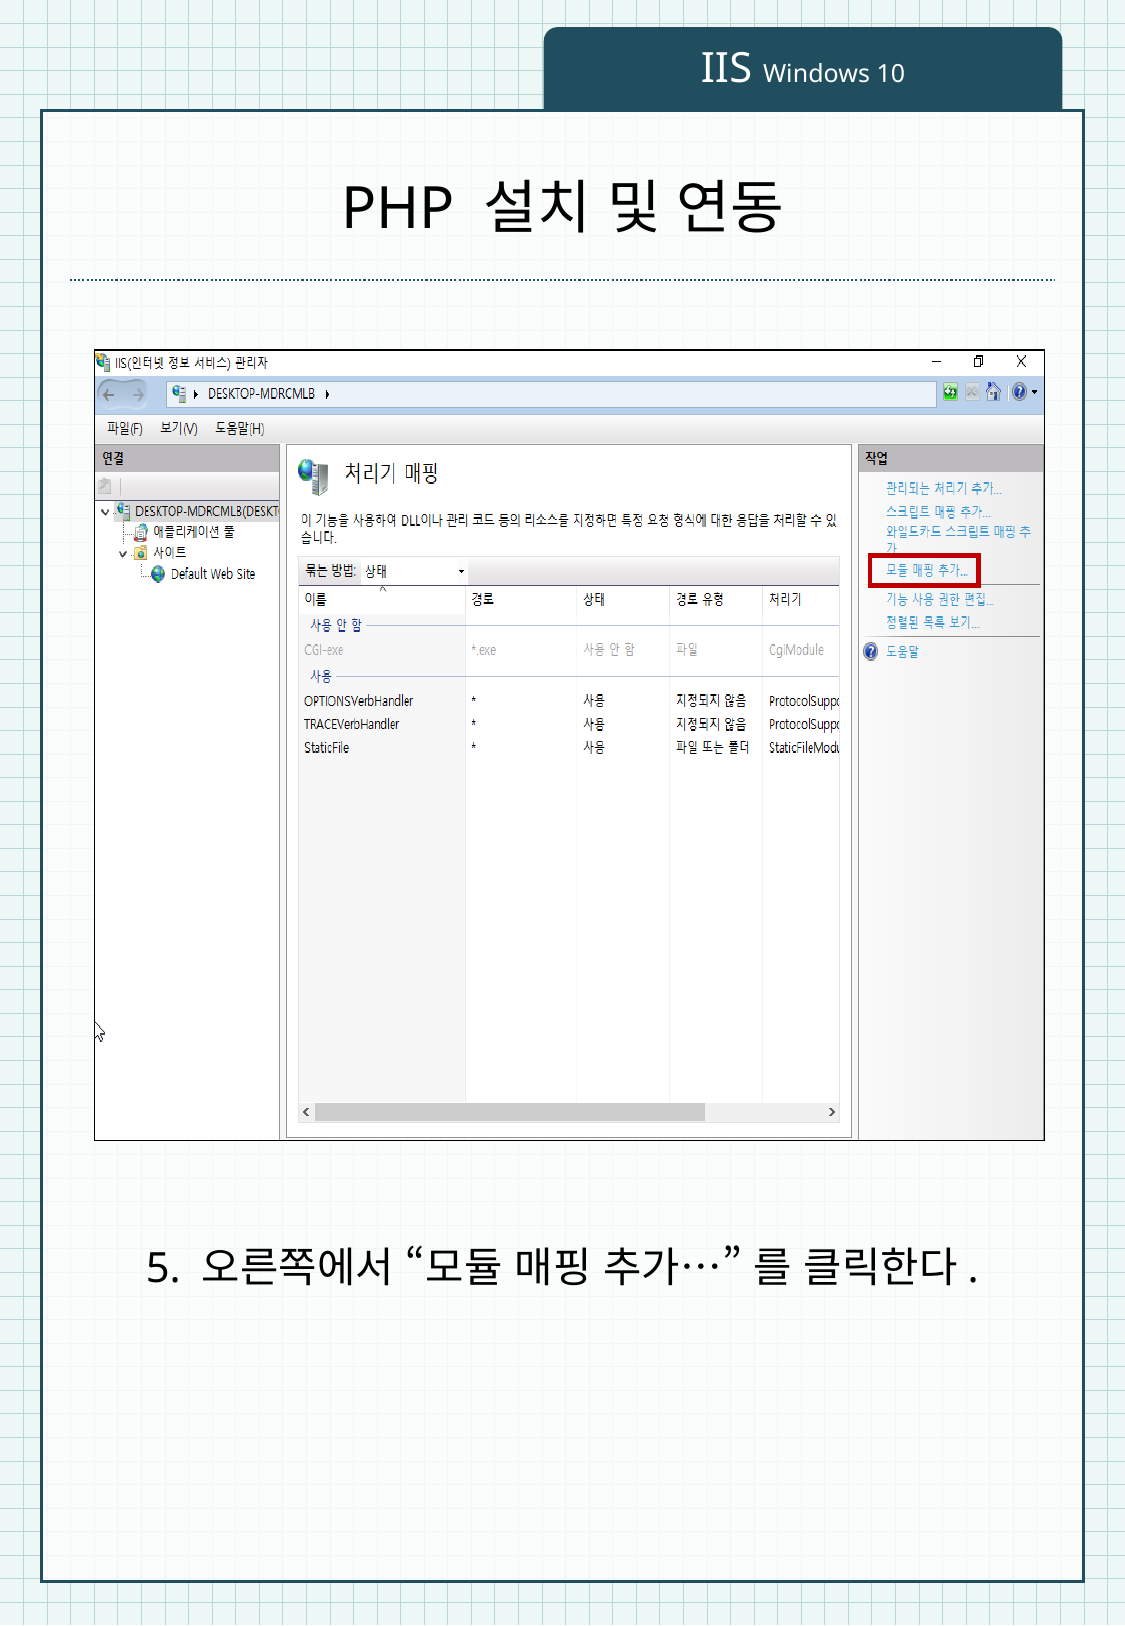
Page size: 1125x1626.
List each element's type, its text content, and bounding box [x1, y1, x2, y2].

text_box [41, 1373, 1084, 1582]
picture [94, 349, 1045, 1141]
text_box [41, 109, 1084, 1238]
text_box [543, 27, 1063, 111]
title PHP 설치 및 연동 [77, 152, 1048, 267]
text_box 5. 오른쪽에서 “모듈 매핑 추가…” 를 클릭한다. [24, 1238, 1101, 1373]
